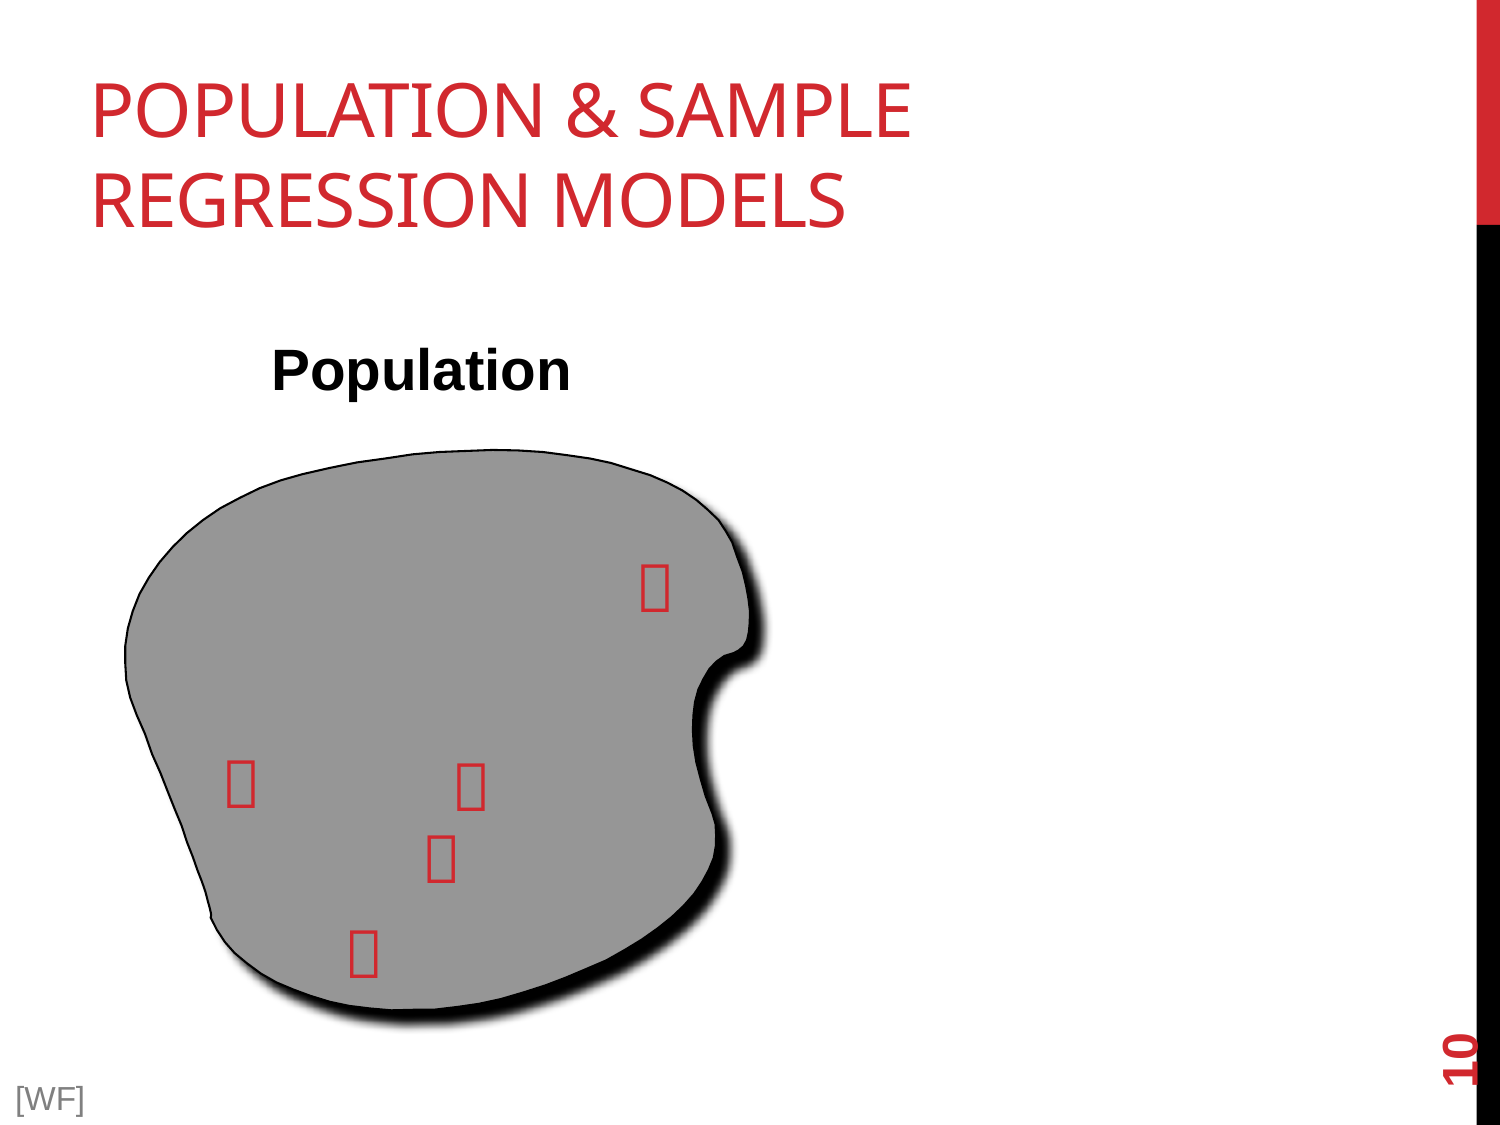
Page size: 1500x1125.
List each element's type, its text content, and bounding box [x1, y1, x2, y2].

text_box [125, 449, 750, 1011]
text_box  [328, 904, 418, 1000]
title Population & Sample Regression Models [75, 25, 1025, 250]
text_box  [436, 737, 525, 832]
text_box [WF] [0, 1069, 101, 1125]
text_box Population [256, 324, 594, 409]
text_box  [206, 734, 295, 830]
slide_number 10 [1427, 887, 1488, 1104]
text_box  [406, 809, 495, 905]
text_box  [619, 538, 709, 633]
